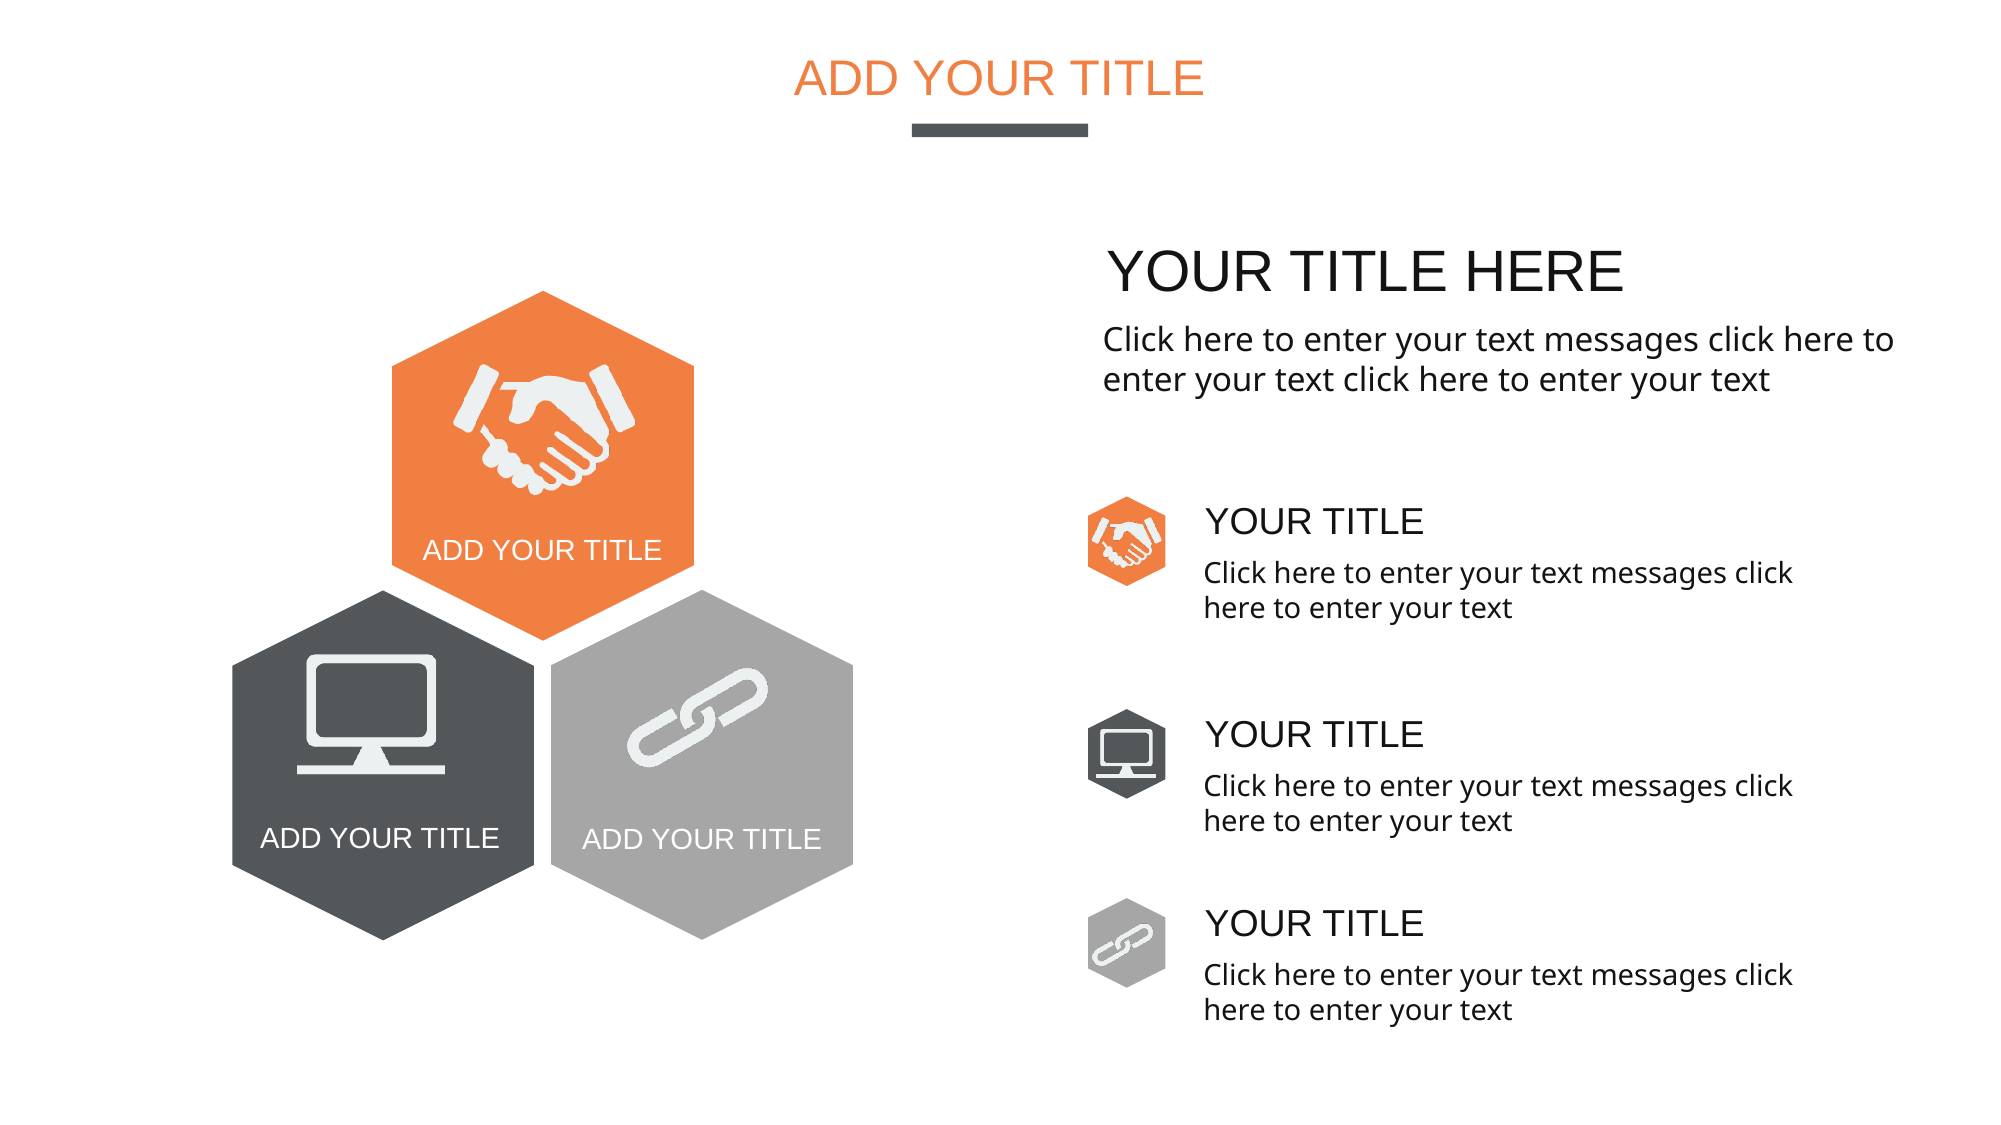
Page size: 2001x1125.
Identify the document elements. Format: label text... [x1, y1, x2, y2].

text_box [477, 288, 609, 321]
text_box [549, 587, 855, 942]
text_box YOUR TITLE [1189, 702, 1440, 760]
text_box ADD YOUR TITLE [779, 37, 1221, 113]
text_box ADD YOUR TITLE [407, 523, 678, 574]
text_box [1087, 708, 1166, 799]
text_box ADD YOUR TITLE [245, 812, 516, 862]
text_box [230, 588, 537, 943]
text_box Click here to enter your text messages click here to enter your text click here to enter your text [1088, 311, 2000, 406]
text_box YOUR TITLE HERE [1091, 226, 1657, 311]
text_box [390, 337, 696, 643]
text_box Click here to enter your text messages click here to enter your text [1188, 949, 1874, 1034]
picture [450, 322, 636, 509]
picture [627, 647, 769, 789]
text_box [1087, 897, 1166, 988]
text_box ADD YOUR TITLE [567, 813, 838, 863]
picture [297, 640, 445, 789]
text_box YOUR TITLE [1189, 490, 1440, 547]
text_box Click here to enter your text messages click here to enter your text [1188, 547, 1874, 633]
text_box [910, 121, 1090, 139]
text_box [1087, 496, 1166, 587]
text_box YOUR TITLE [1189, 891, 1440, 949]
text_box Click here to enter your text messages click here to enter your text [1188, 760, 1874, 845]
